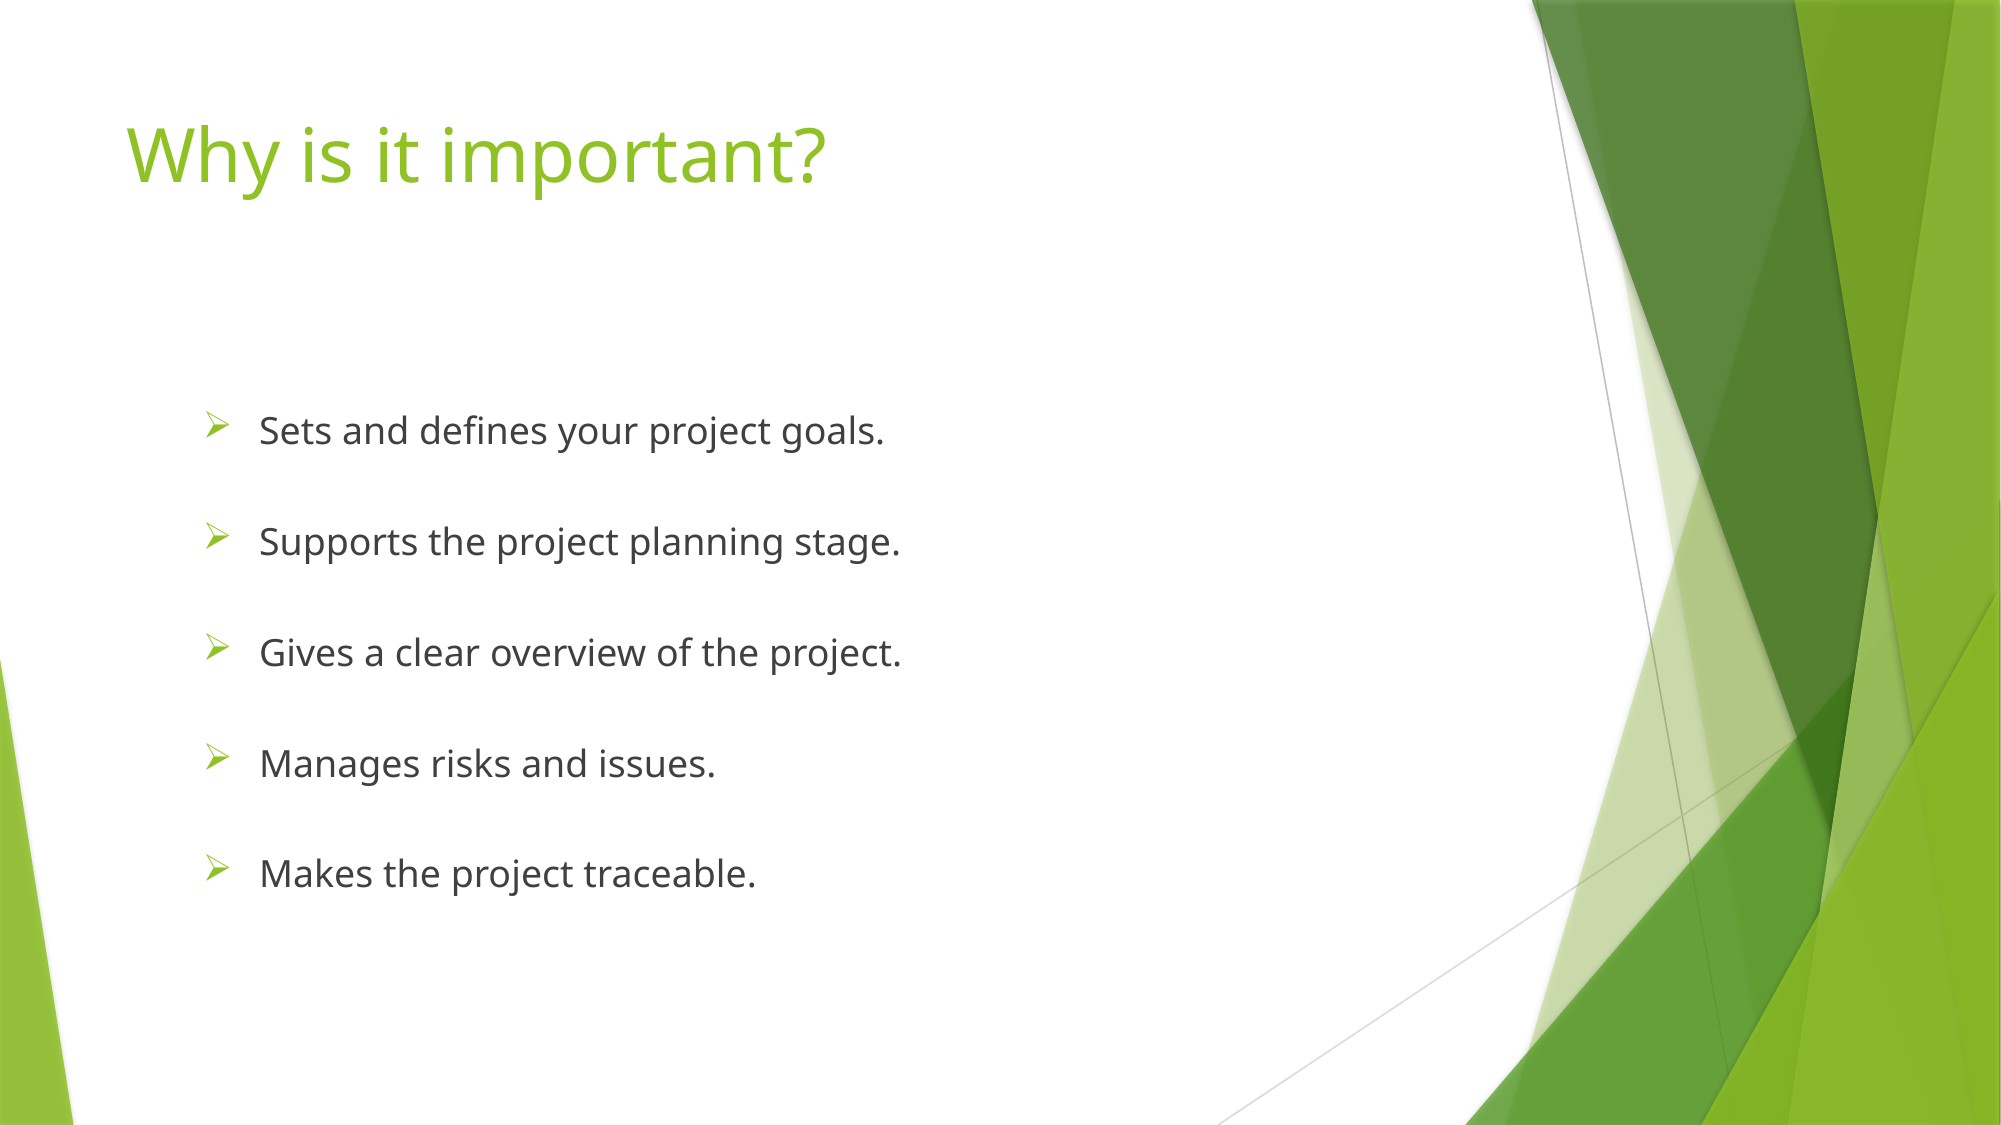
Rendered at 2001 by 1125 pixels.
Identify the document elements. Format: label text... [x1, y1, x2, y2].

title Why is it important? [111, 99, 1522, 317]
list Sets and defines your project goals. Supports the project planning stage. Gives a clear overview of the project. Manages risks and issues. Makes the project traceable. [187, 354, 1522, 992]
